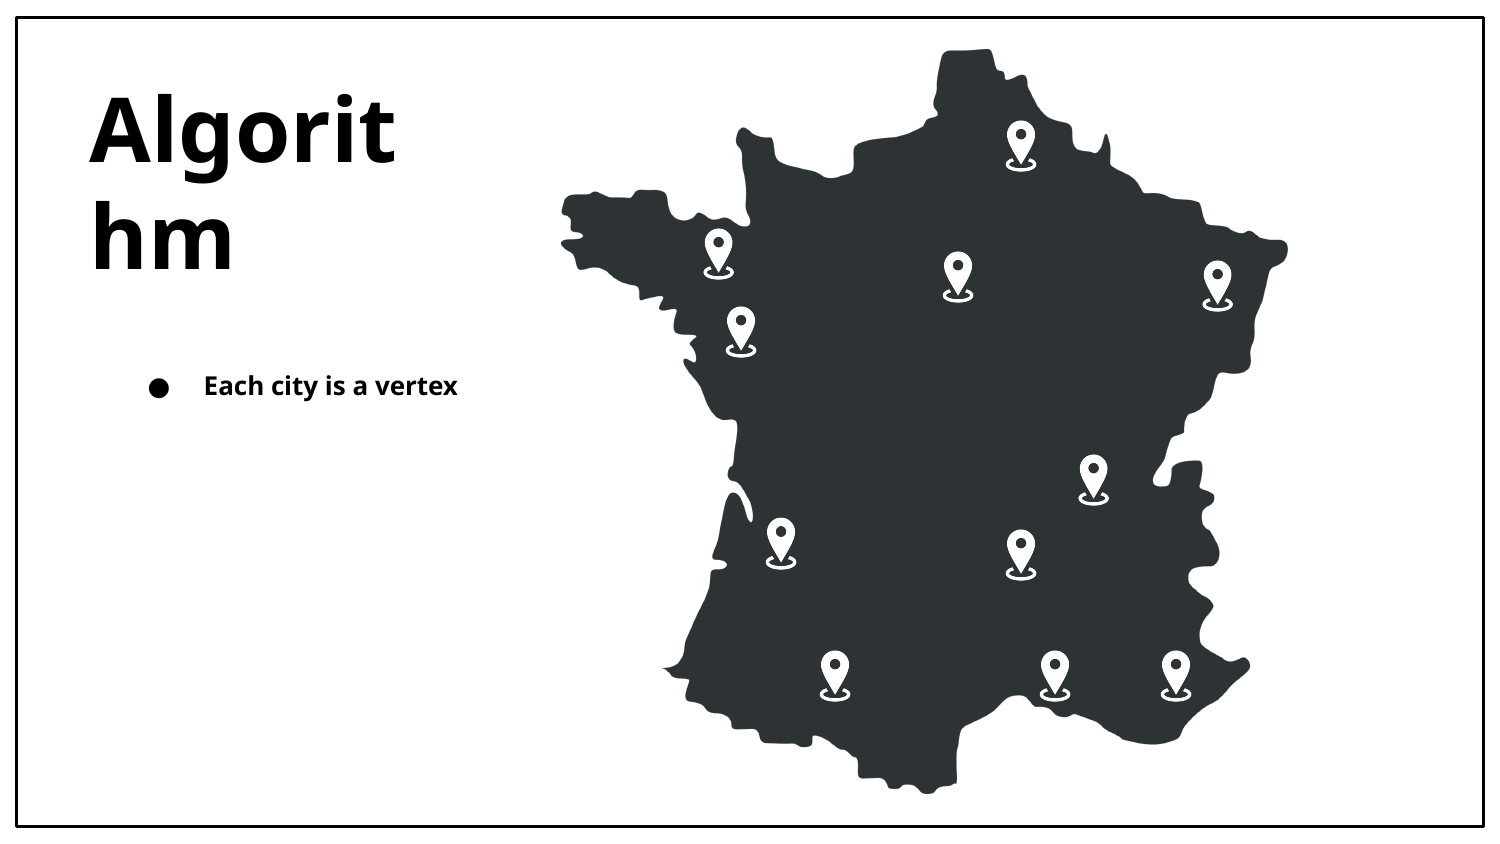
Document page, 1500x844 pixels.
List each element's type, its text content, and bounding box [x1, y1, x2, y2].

subtitle Each city is a vertex [113, 354, 556, 586]
picture [561, 49, 1288, 794]
title Algorithm [74, 57, 459, 174]
